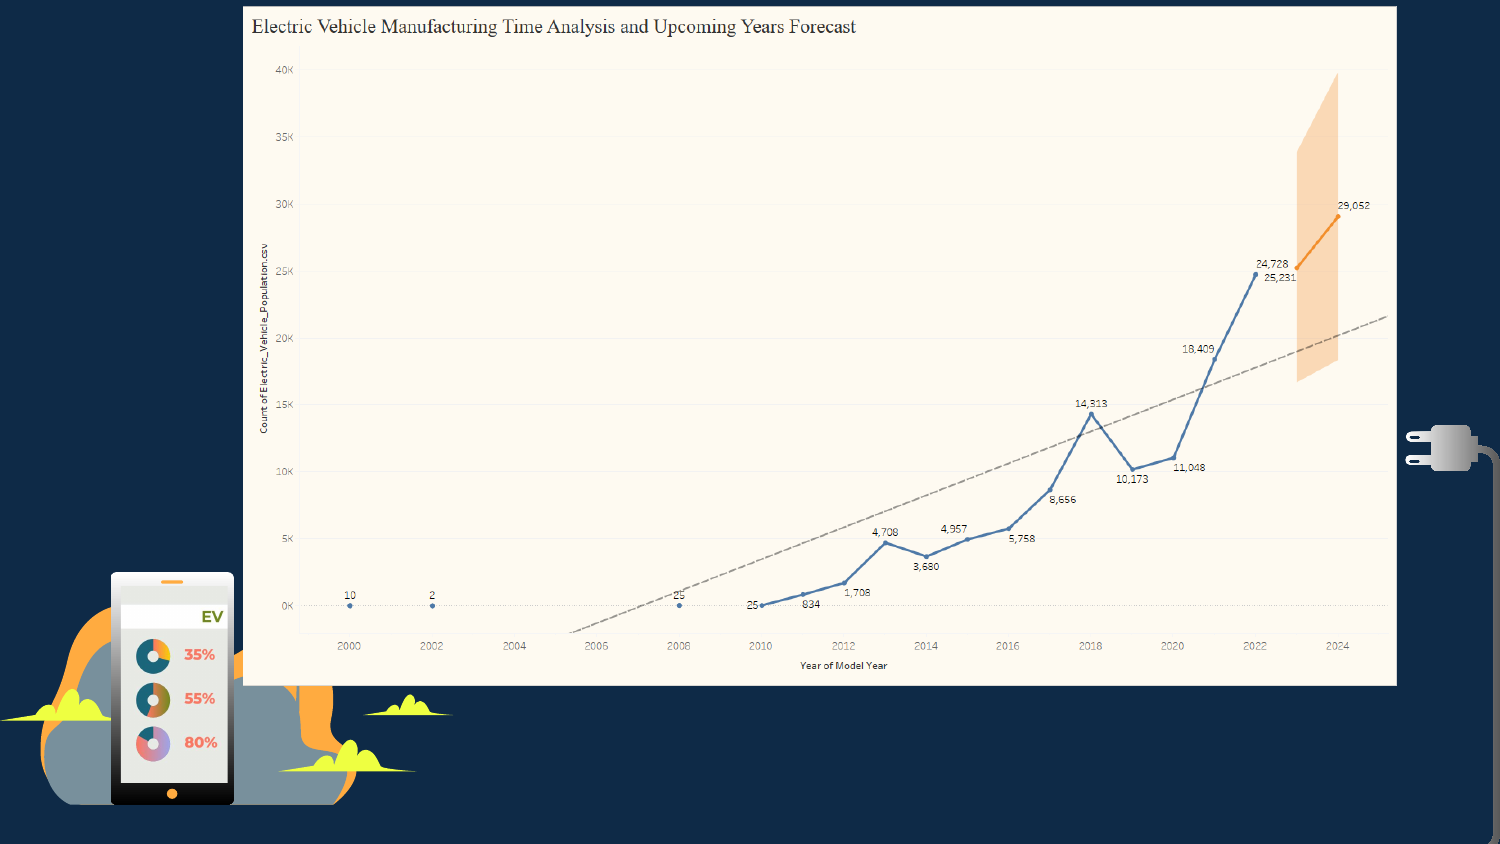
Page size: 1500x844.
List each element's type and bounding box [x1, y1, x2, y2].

text_box [1405, 425, 1500, 844]
text_box [0, 571, 454, 805]
picture [243, 5, 1397, 686]
